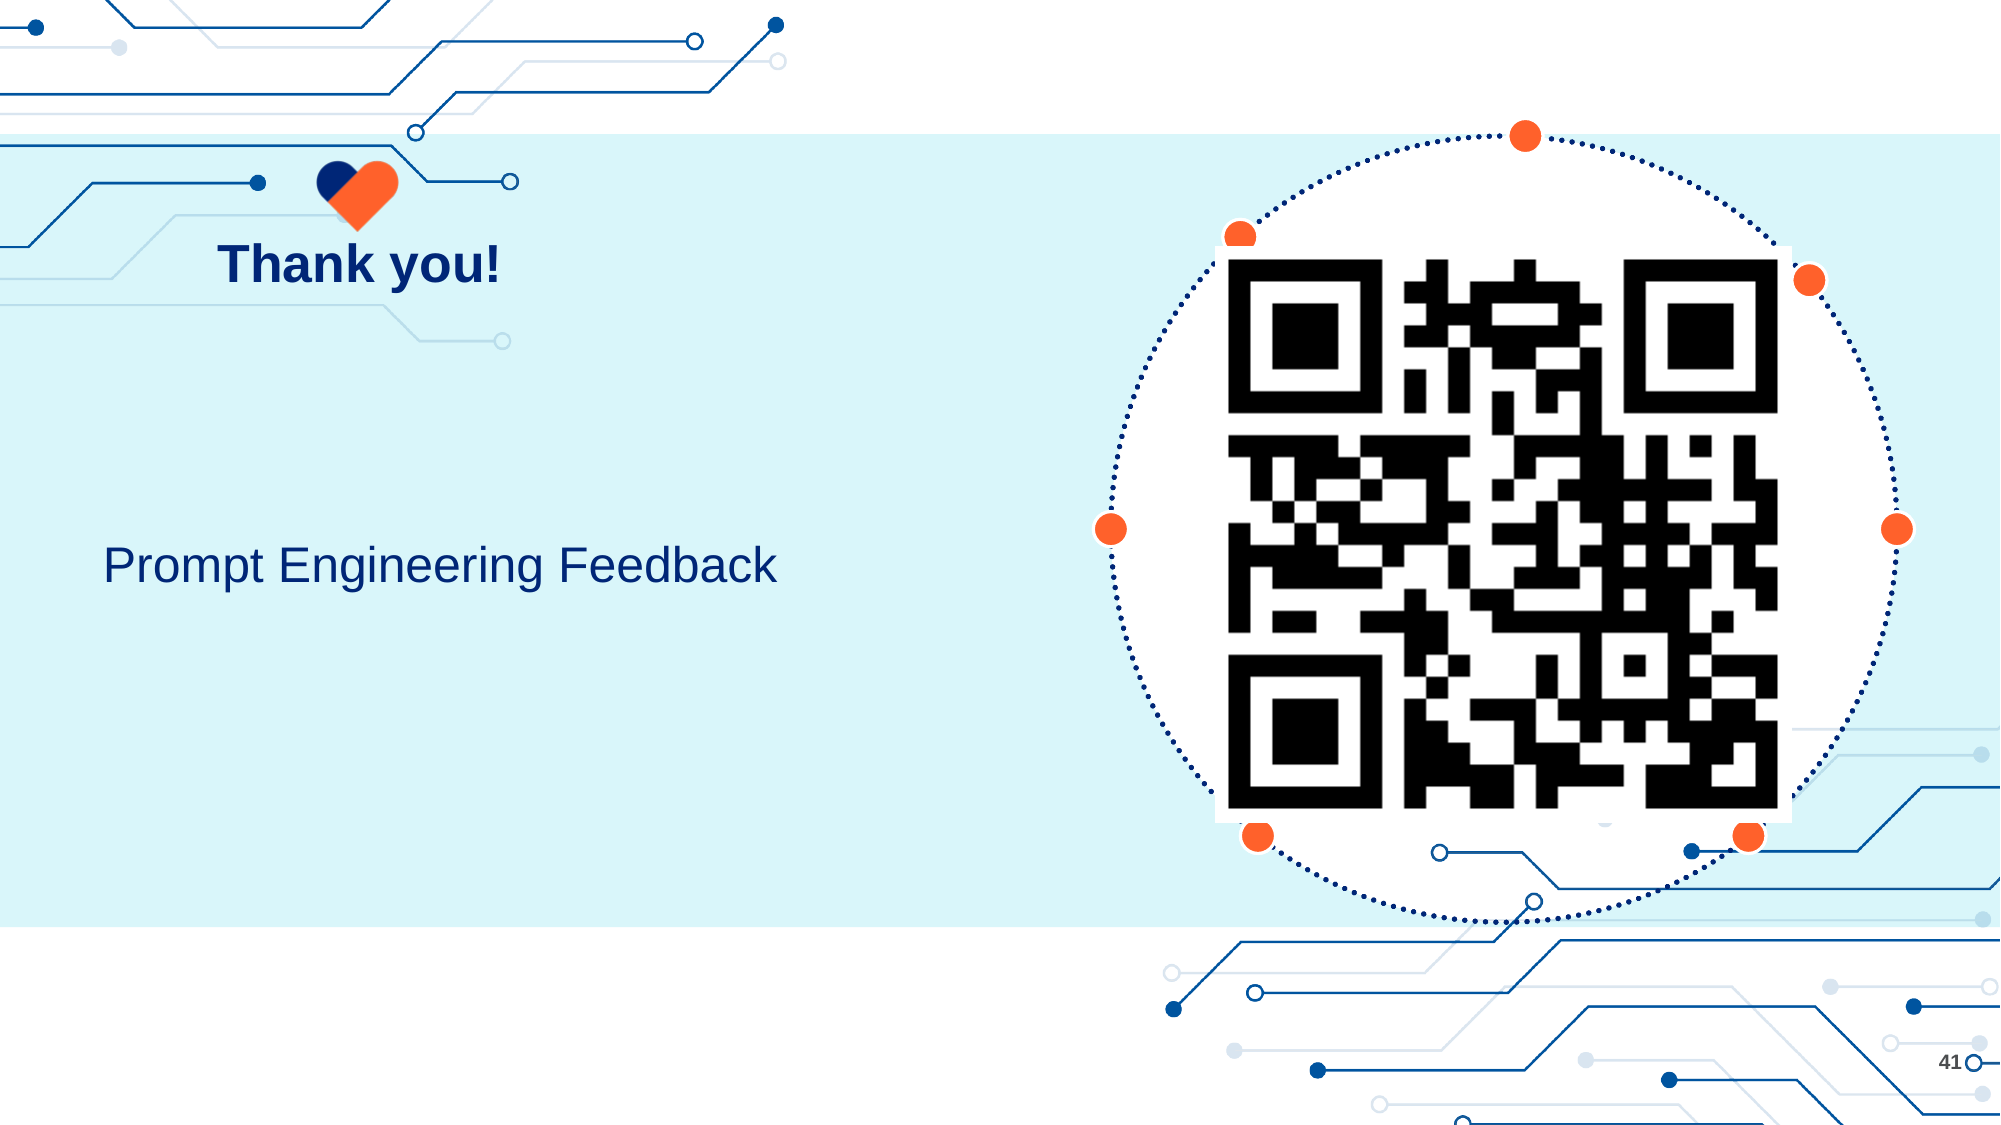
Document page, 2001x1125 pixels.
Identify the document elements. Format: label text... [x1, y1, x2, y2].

text_box [1507, 118, 1543, 136]
list Thank you! [217, 229, 524, 309]
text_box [1093, 136, 1915, 923]
text_box Prompt Engineering Feedback [102, 454, 1053, 671]
picture [0, 0, 2000, 1125]
